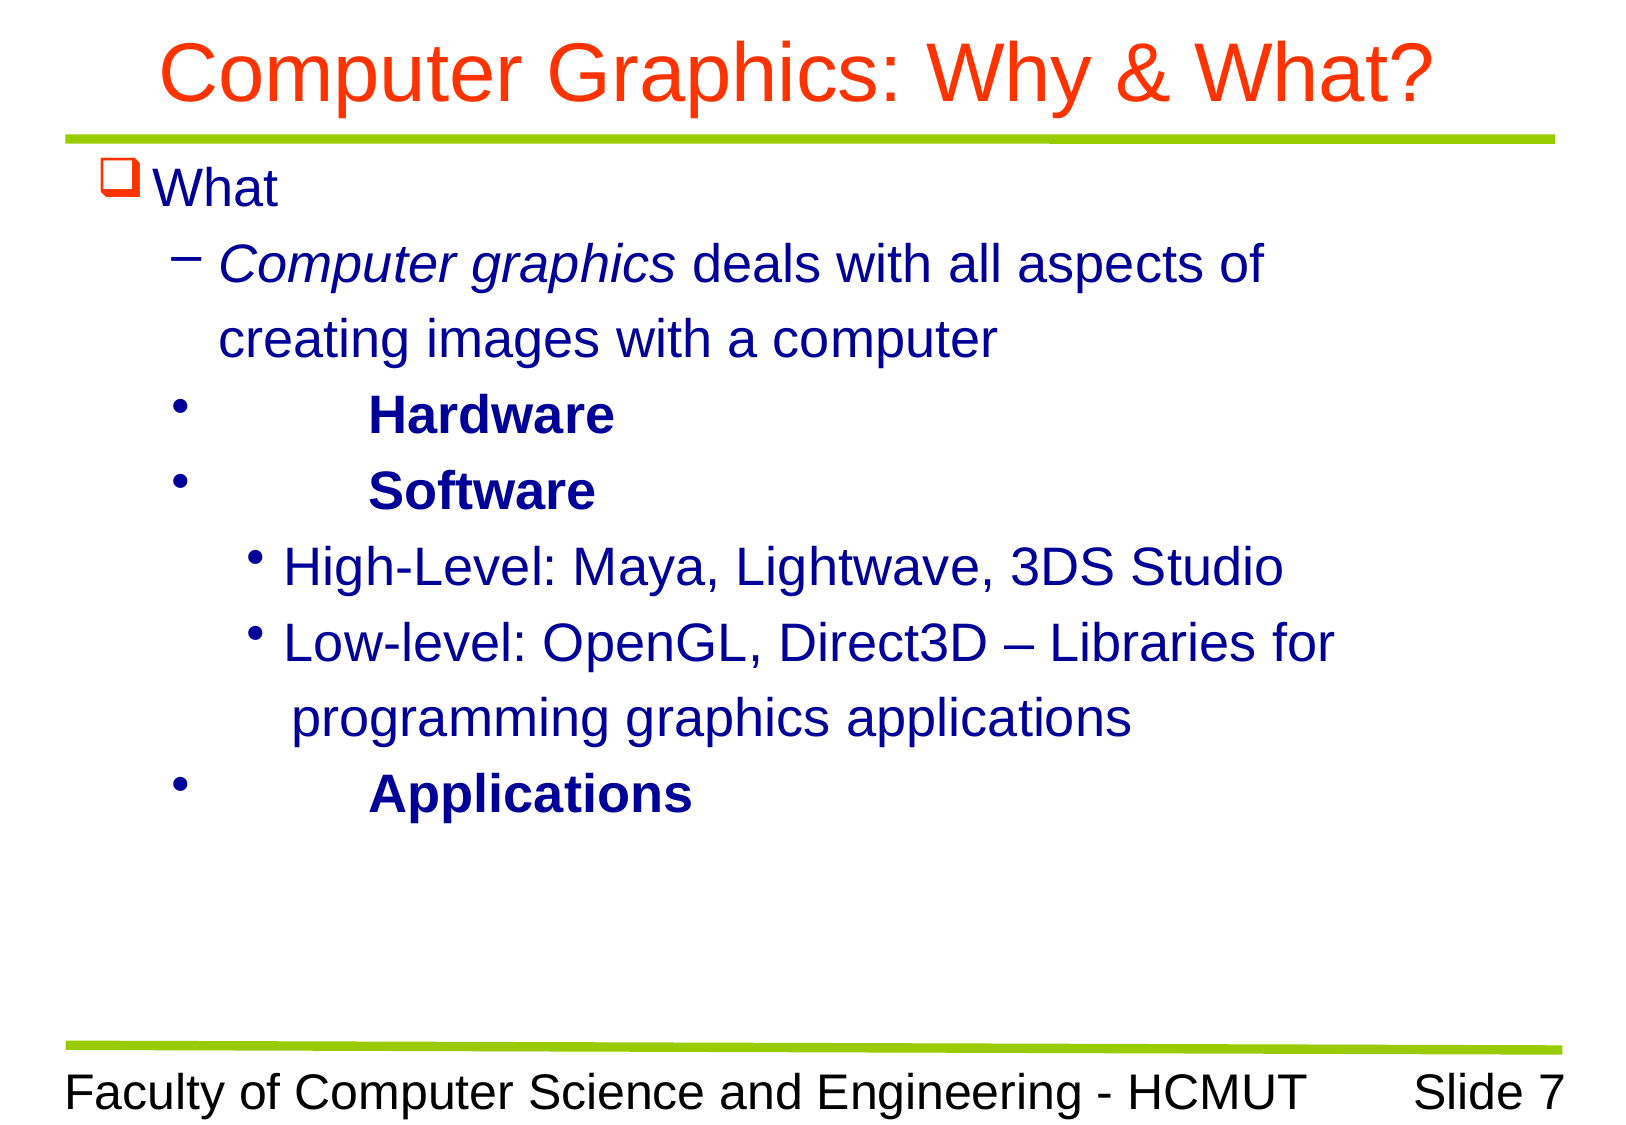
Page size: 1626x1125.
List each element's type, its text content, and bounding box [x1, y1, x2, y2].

title Computer Graphics: Why & What? [50, 15, 1544, 121]
list What Computer graphics deals with all aspects of creating images with a computer Hardware Software High-Level: Maya, Lightwave, 3DS Studio Low-level: OpenGL, Direct3D – Libraries for programming graphics applications Applications [81, 144, 1544, 1033]
